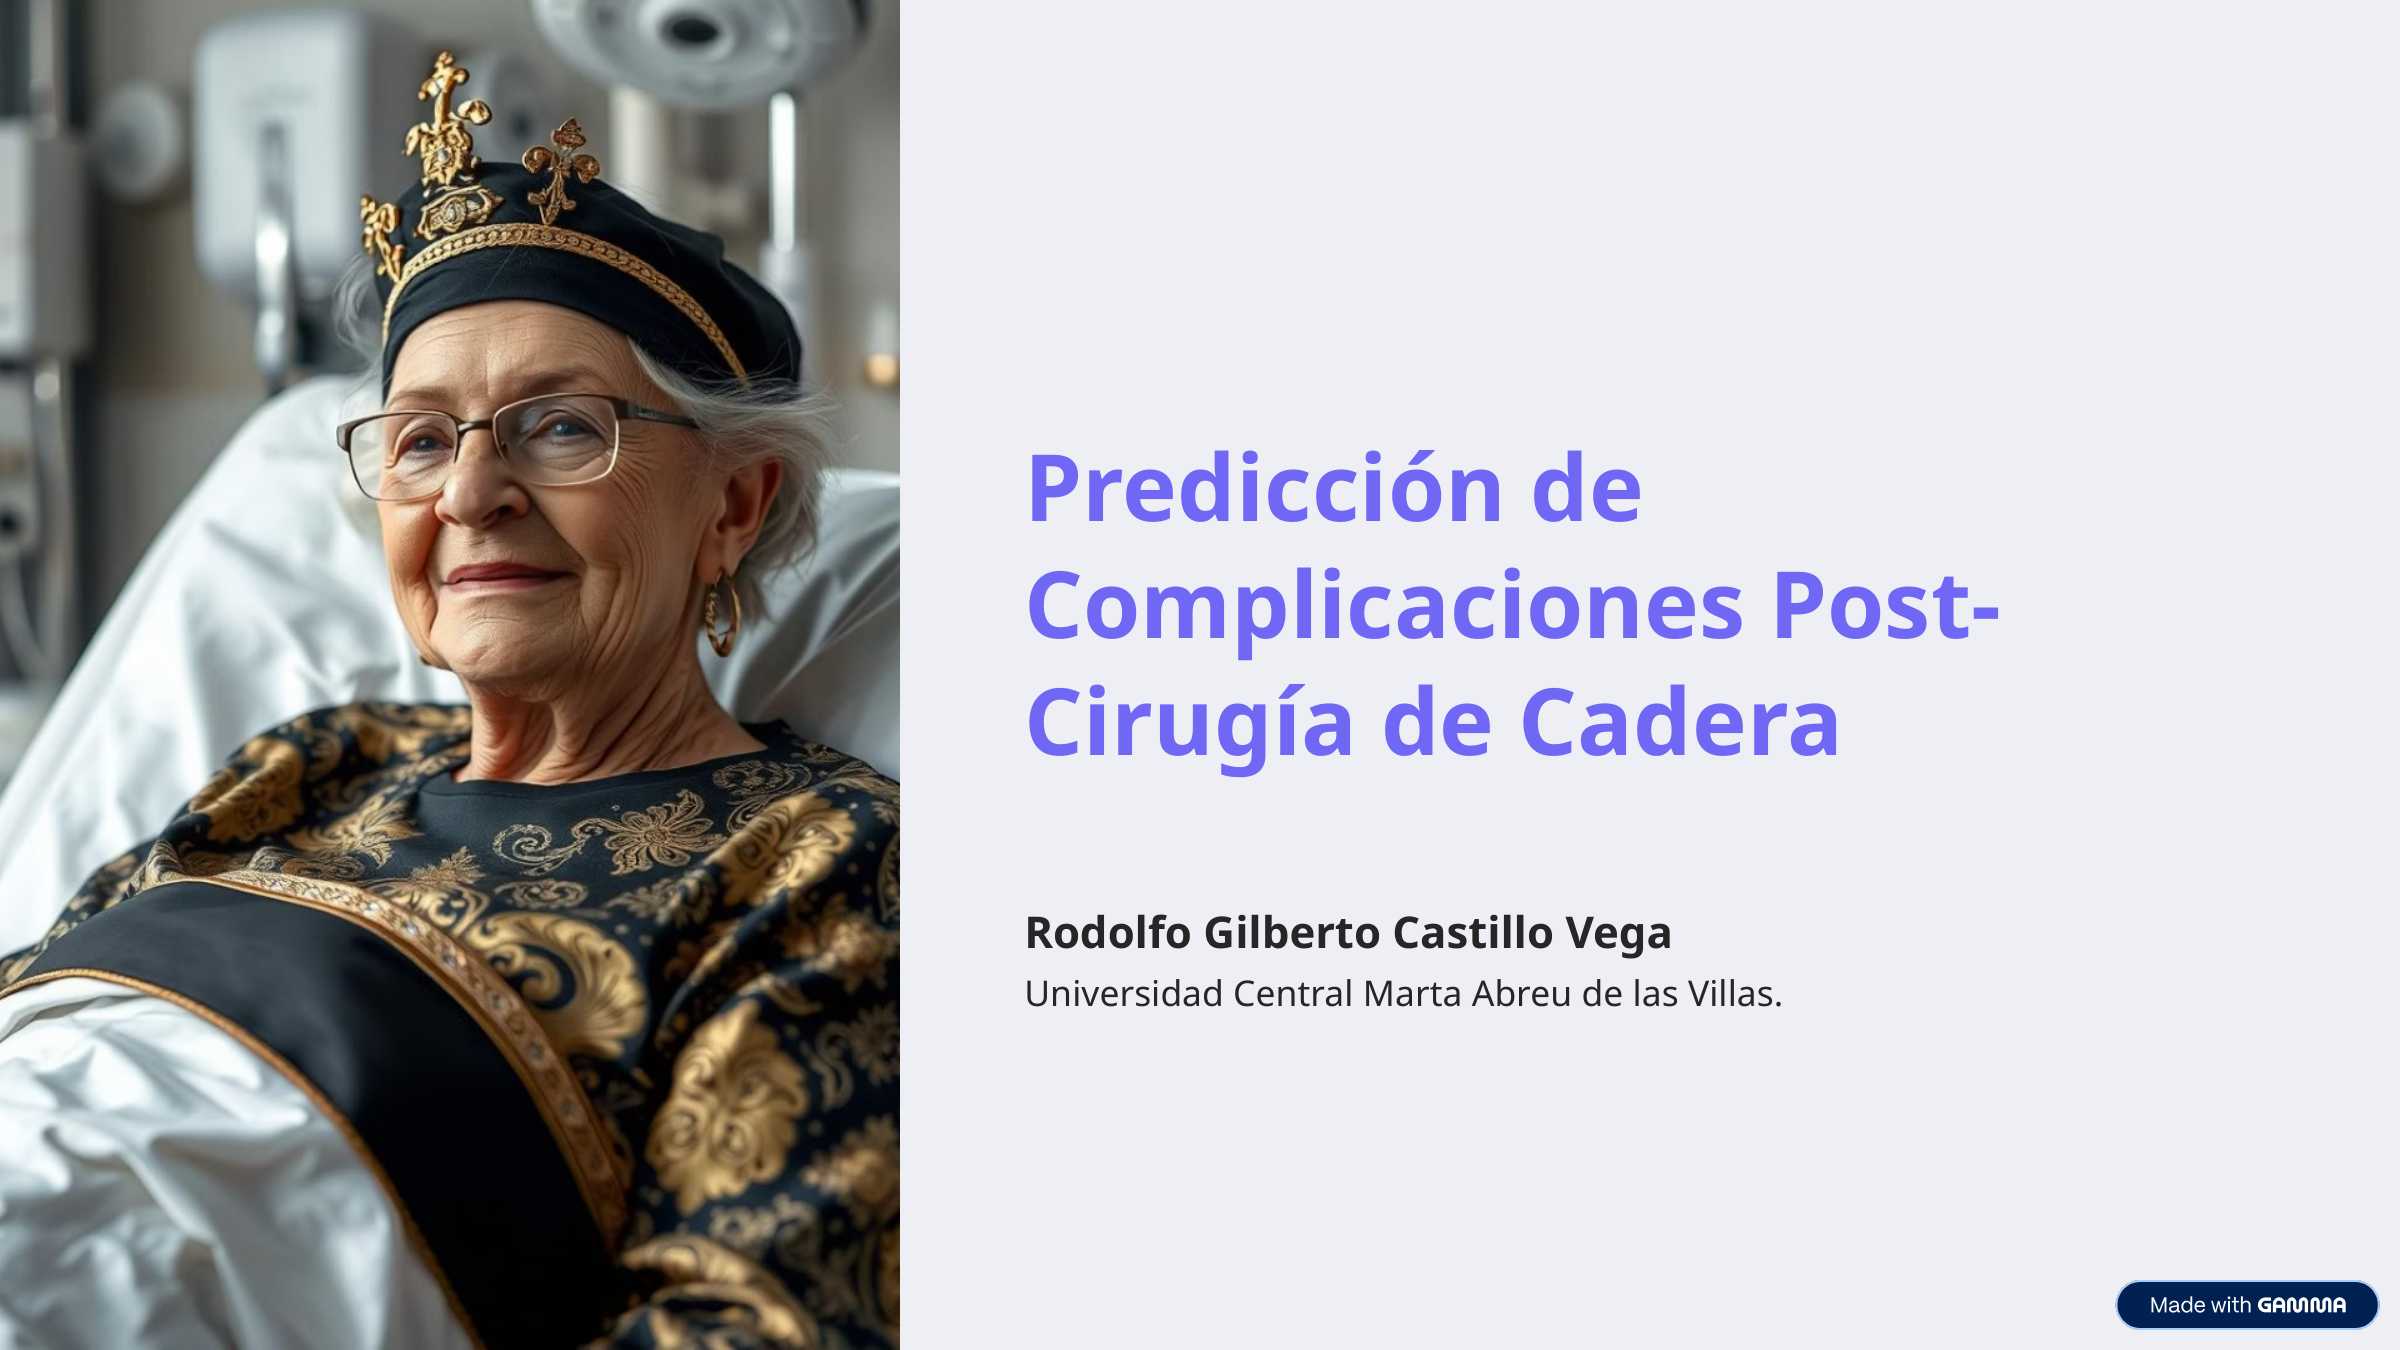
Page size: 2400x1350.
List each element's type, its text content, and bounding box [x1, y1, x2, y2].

text_box Universidad Central Marta Abreu de las Villas. [1024, 957, 2276, 1072]
text_box Rodolfo Gilberto Castillo Vega [1024, 895, 1823, 958]
text_box Predicción de Complicaciones Post-Cirugía de Cadera [1024, 423, 2276, 658]
picture [2106, 1271, 2389, 1339]
picture [0, 0, 900, 1350]
